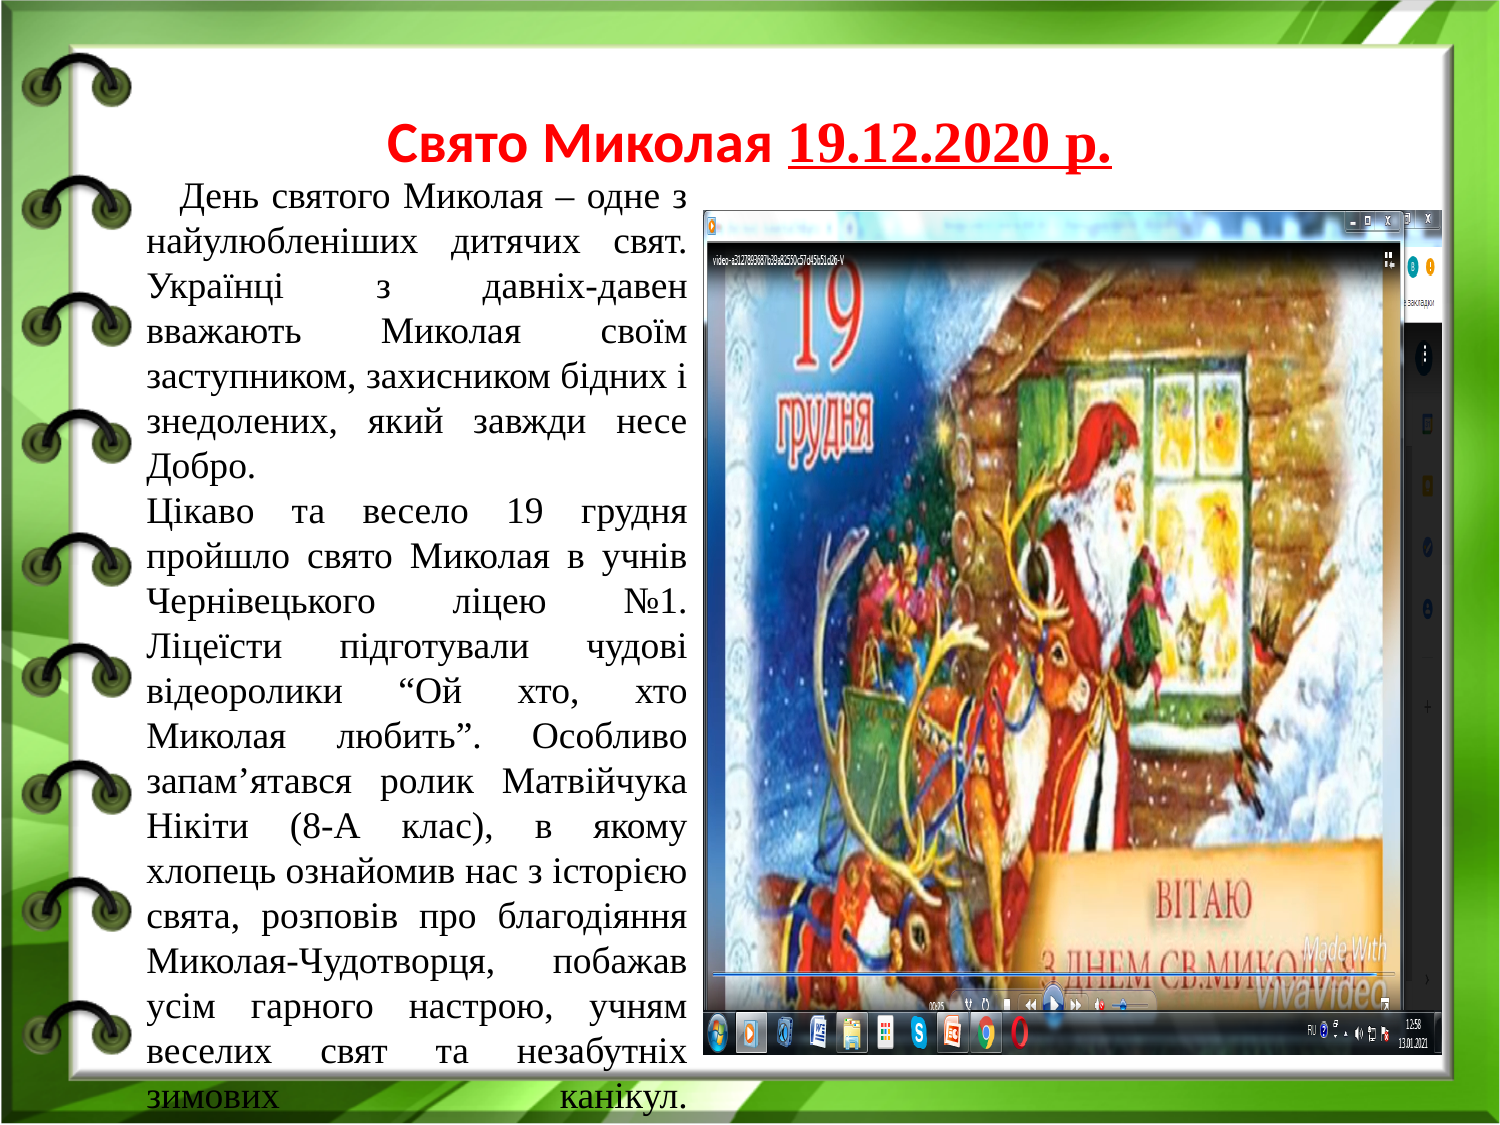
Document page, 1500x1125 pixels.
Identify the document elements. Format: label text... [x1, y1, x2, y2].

picture [0, 0, 1500, 1125]
title Свято Миколая 19.12.2020 р. [75, 45, 1425, 209]
list День святого Миколая – одне з найулюбленіших дитячих свят. Українці з давніх-давен вважають Миколая своїм заступником, захисником бідних і знедолених, який завжди несе Добро. Цікаво та весело 19 грудня пройшло свято Миколая в учнів Чернівецького ліцею №1. Ліцеїсти підготували чудові відеоролики “Ой хто, хто Миколая любить”. Особливо запам’ятався ролик Матвійчука Нікіти (8-А клас), в якому хлопець ознайомив нас з історією свята, розповів про благодіяння Миколая-Чудотворця, побажав усім гарного настрою, учням веселих свят та незабутніх зимових канікул. [75, 164, 704, 1079]
